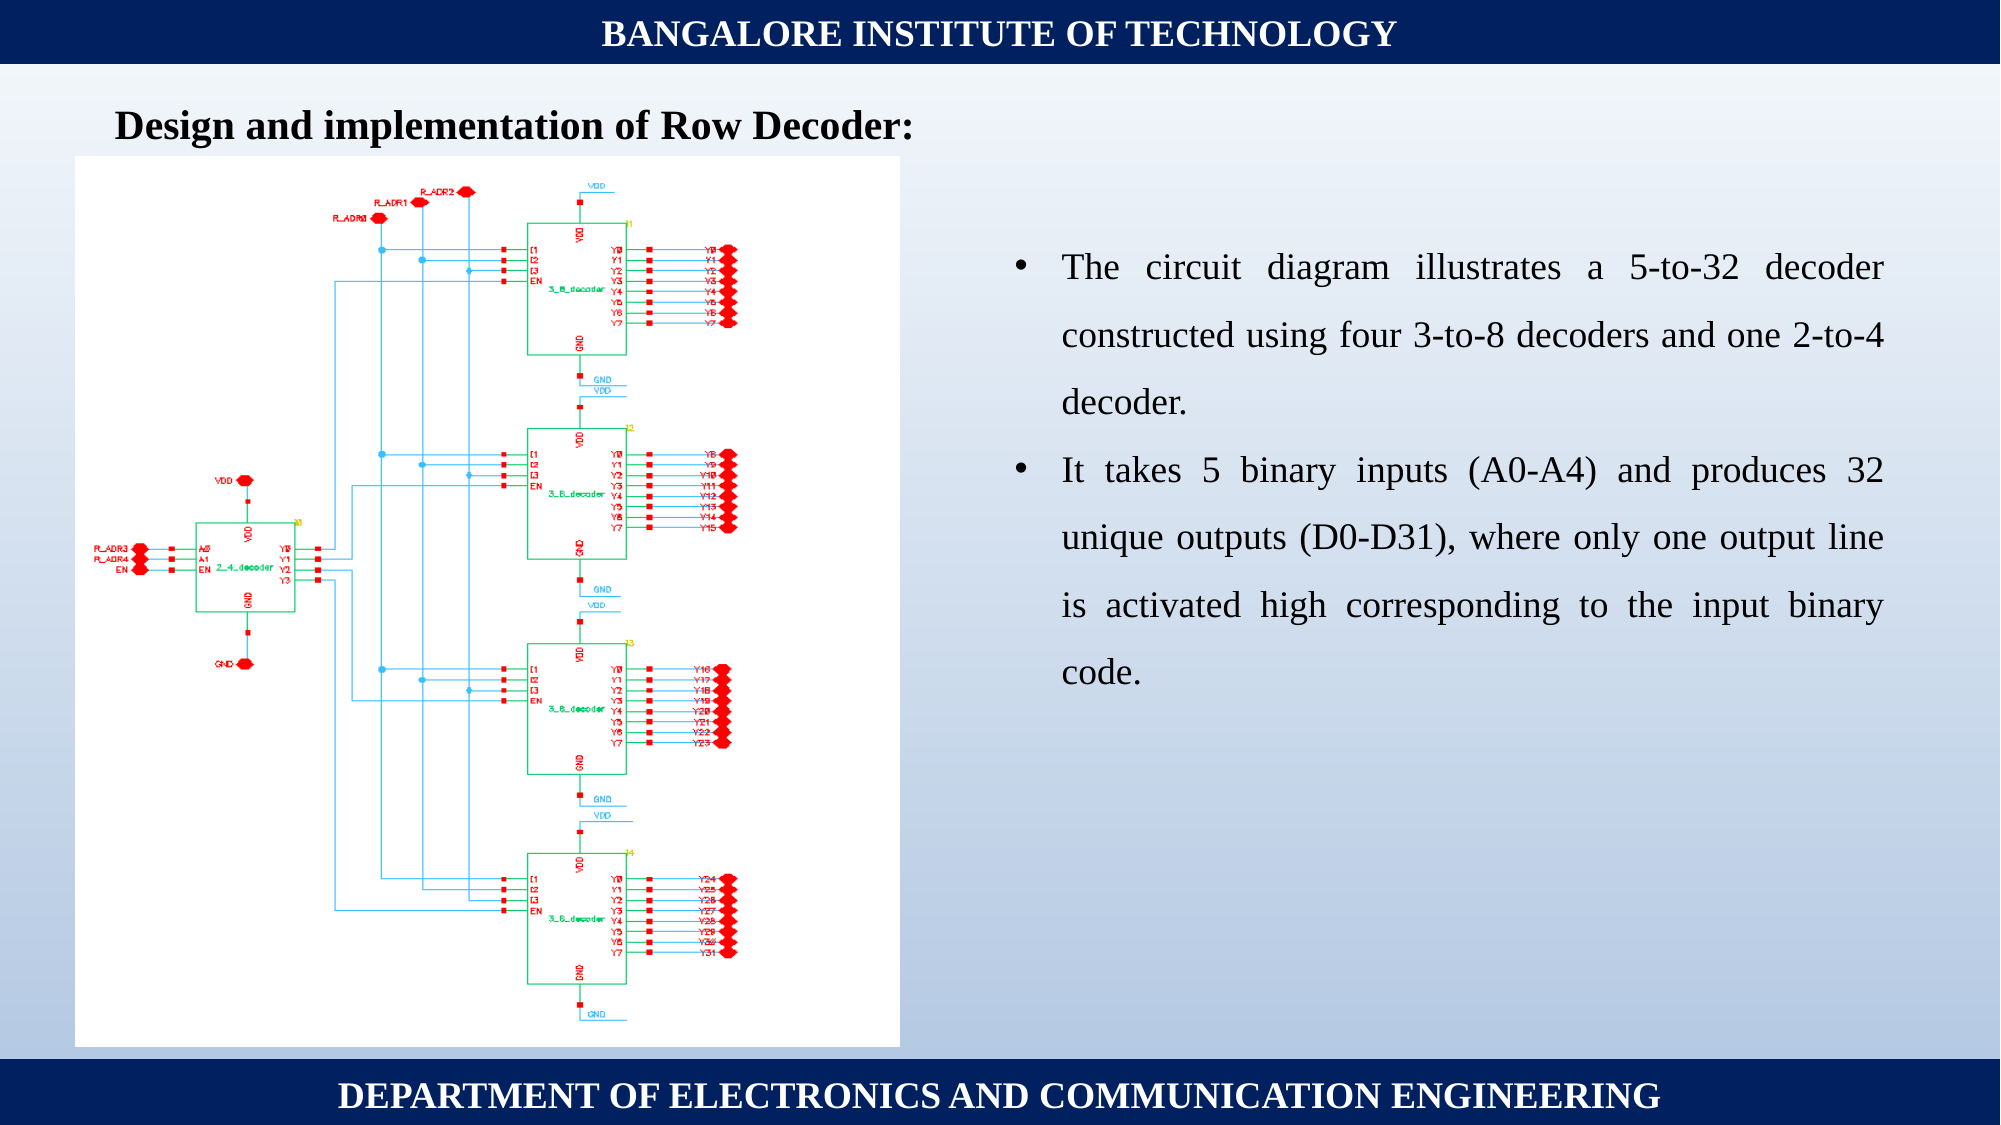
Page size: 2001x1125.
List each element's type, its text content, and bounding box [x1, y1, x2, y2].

text_box DEPARTMENT OF ELECTRONICS AND COMMUNICATION ENGINEERING [0, 1059, 2000, 1125]
picture [74, 155, 901, 1048]
text_box The circuit diagram illustrates a 5-to-32 decoder constructed using four 3-to-8 decoders and one 2-to-4 decoder. It takes 5 binary inputs (A0-A4) and produces 32 unique outputs (D0-D31), where only one output line is activated high corresponding to the input binary code. [999, 212, 1900, 700]
text_box Design and implementation of Row Decoder: [99, 90, 1103, 156]
text_box BANGALORE INSTITUTE OF TECHNOLOGY [0, 0, 2000, 64]
